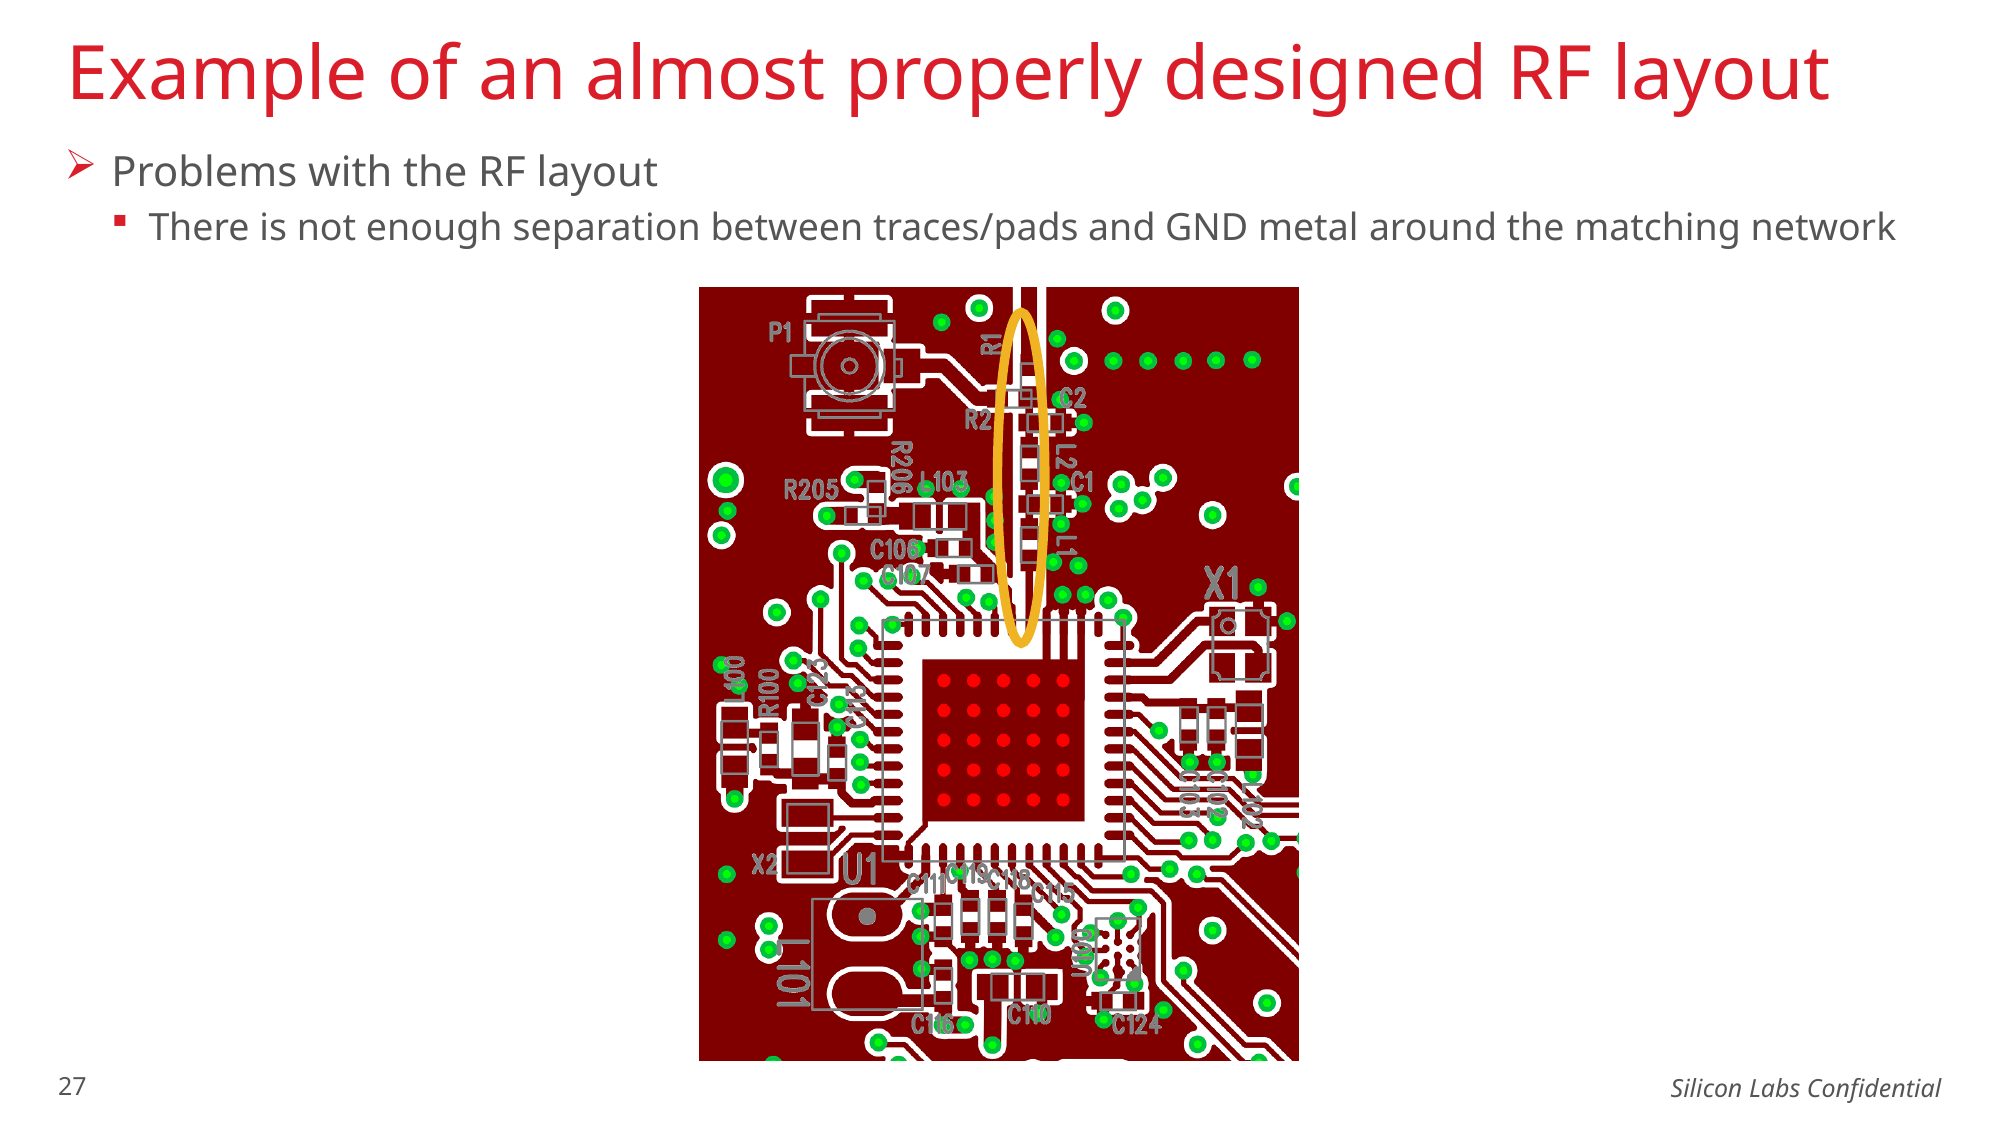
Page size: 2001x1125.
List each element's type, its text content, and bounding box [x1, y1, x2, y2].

list Problems with the RF layout There is not enough separation between traces/pads and GND metal around the matching network [49, 137, 1949, 1075]
title Example of an almost properly designed RF layout [51, 0, 1950, 150]
picture [699, 287, 1299, 1061]
